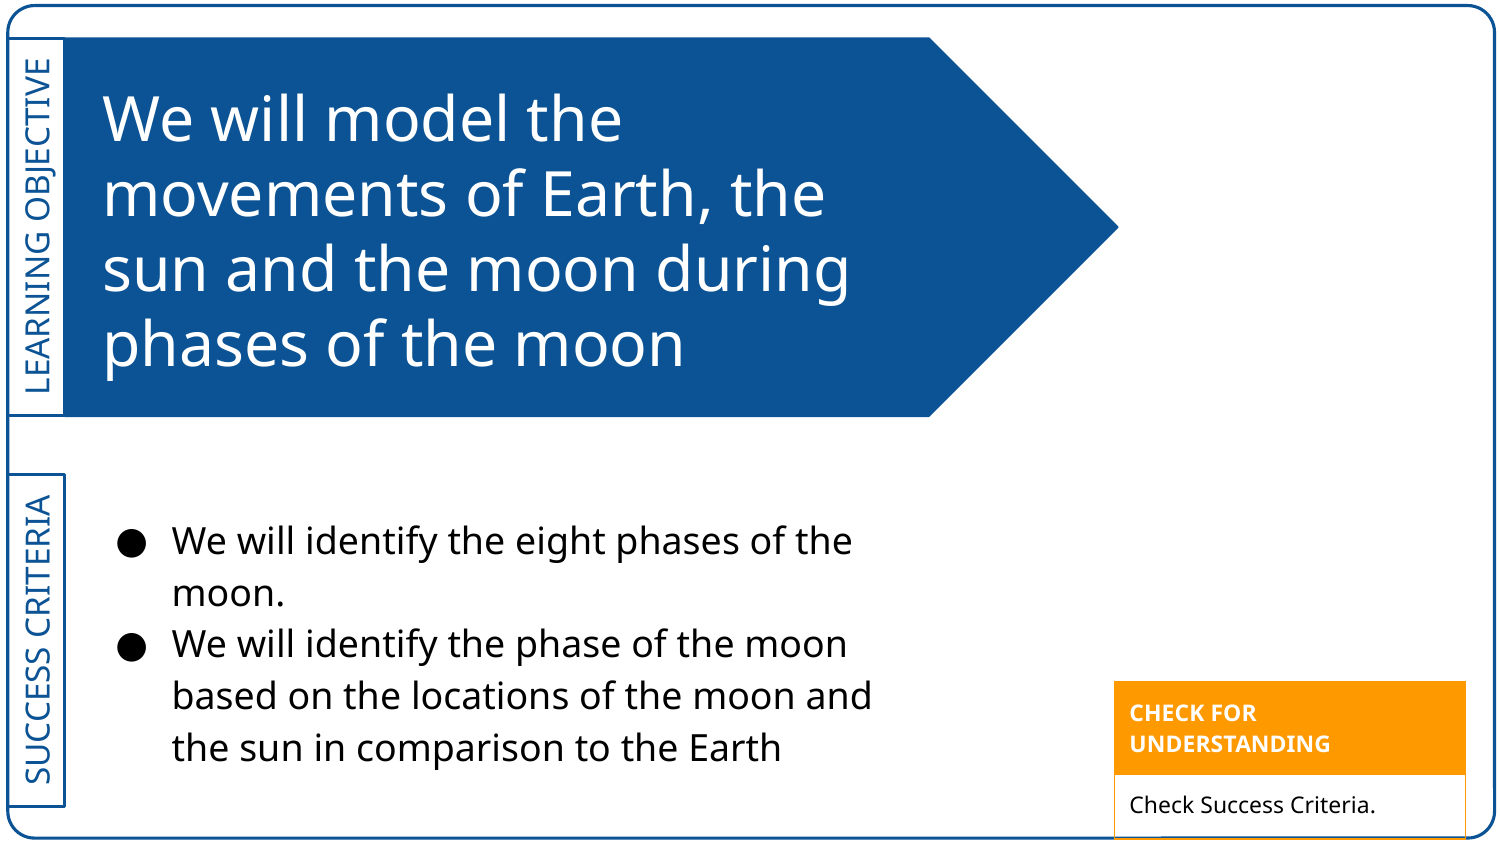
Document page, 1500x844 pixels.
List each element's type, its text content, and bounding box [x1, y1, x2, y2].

title We will model the movements of Earth, the sun and the moon during phases of the moon [87, 78, 918, 380]
table_cell Check Success Criteria. [1115, 775, 1465, 838]
table_header CHECK FOR UNDERSTANDING [1115, 682, 1465, 773]
list We will identify the eight phases of the moon. We will identify the phase of the moon based on the locations of the moon and the sun in comparison to the Earth [81, 474, 935, 805]
